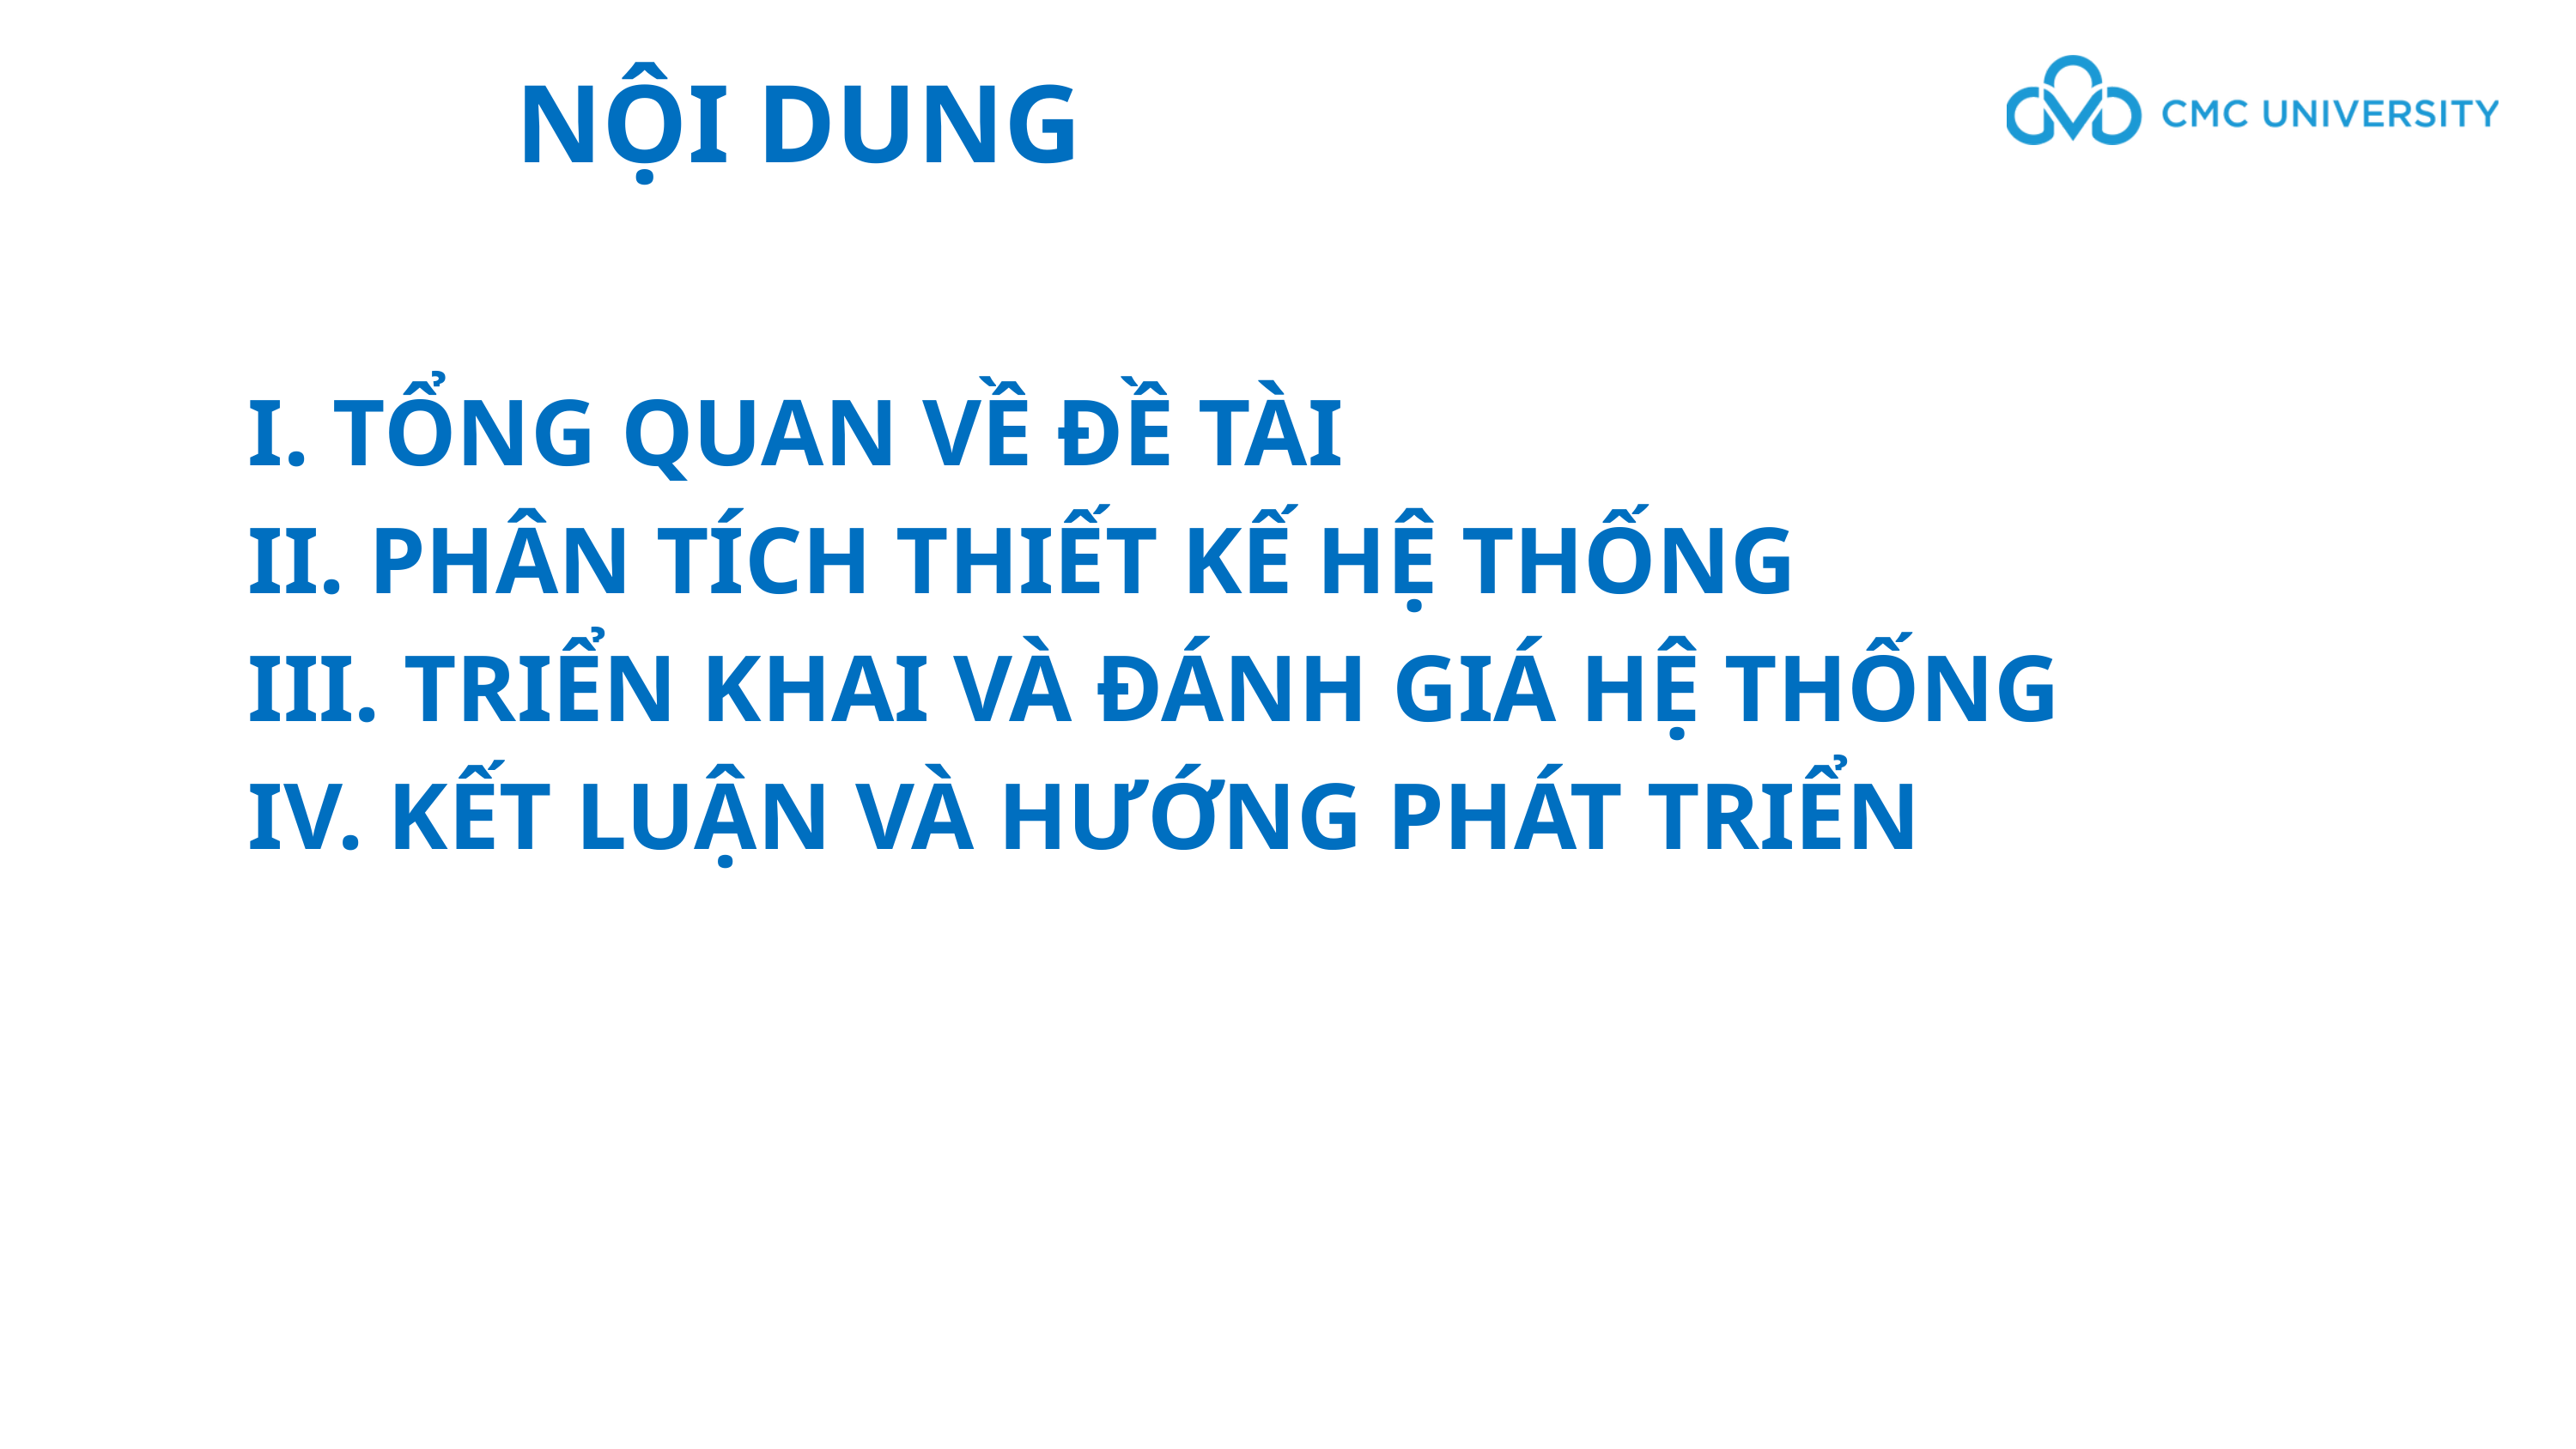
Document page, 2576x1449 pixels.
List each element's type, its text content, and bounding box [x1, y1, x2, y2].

text_box NỘI DUNG [515, 55, 2372, 185]
text_box I. TỔNG QUAN VỀ ĐỀ TÀI II. PHÂN TÍCH THIẾT KẾ HỆ THỐNG III. TRIỂN KHAI VÀ ĐÁNH GIÁ HỆ THỐNG IV. KẾT LUẬN VÀ HƯỚNG PHÁT TRIỂN [247, 356, 2253, 868]
text_box [2372, 55, 2499, 145]
